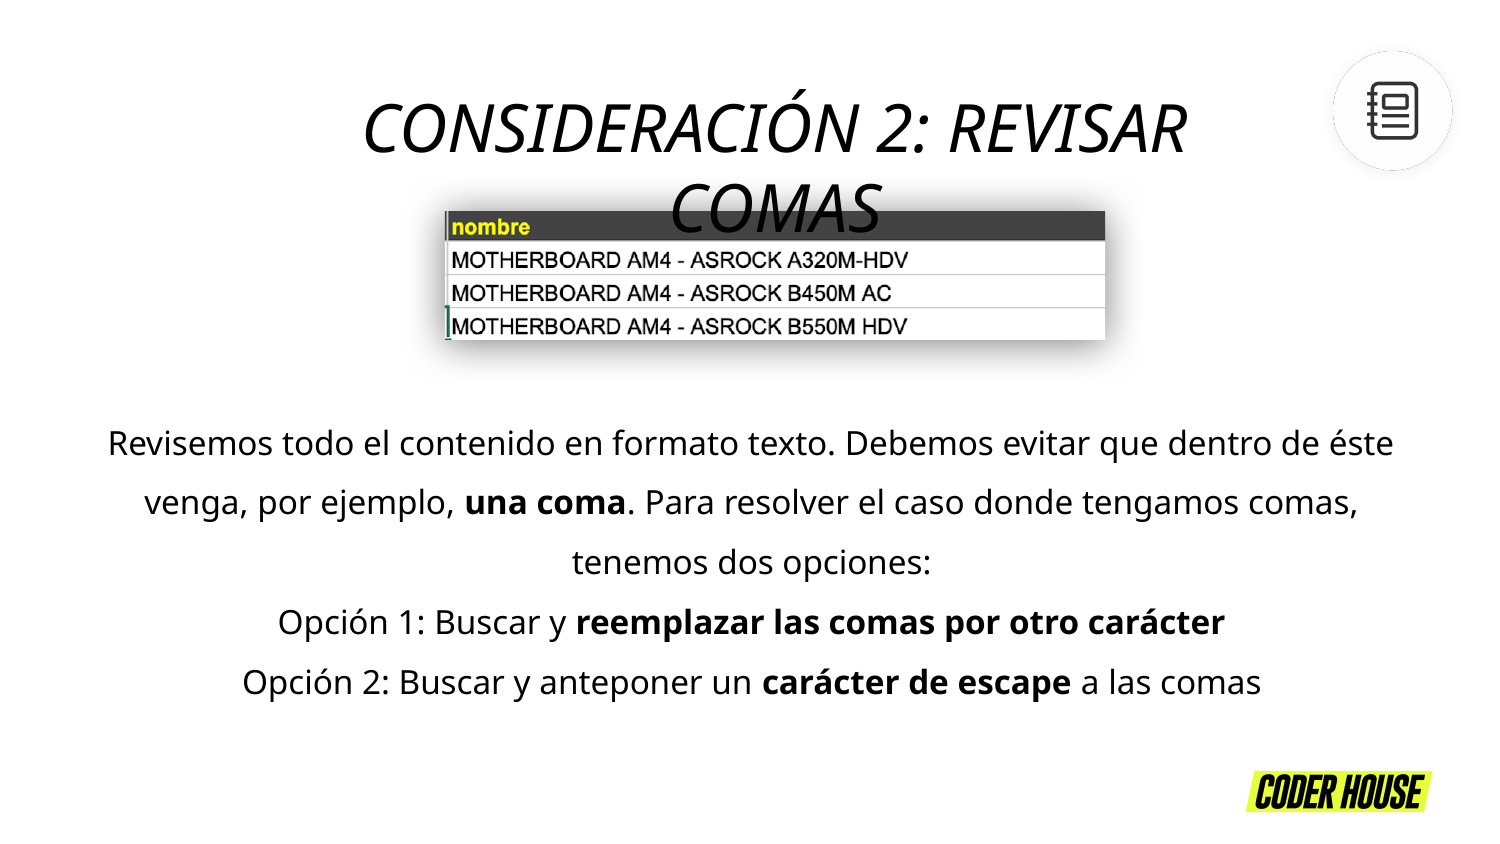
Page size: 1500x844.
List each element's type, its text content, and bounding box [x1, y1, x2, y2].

text_box CONSIDERACIÓN 2: REVISAR COMAS [237, 71, 1314, 188]
picture [444, 211, 1106, 340]
text_box Revisemos todo el contenido en formato texto. Debemos evitar que dentro de éste venga, por ejemplo, una coma. Para resolver el caso donde tengamos comas, tenemos dos opciones: Opción 1: Buscar y reemplazar las comas por otro carácter Opción 2: Buscar y anteponer un carácter de escape a las comas [67, 386, 1437, 717]
picture [1318, 36, 1467, 185]
picture [1241, 764, 1437, 819]
